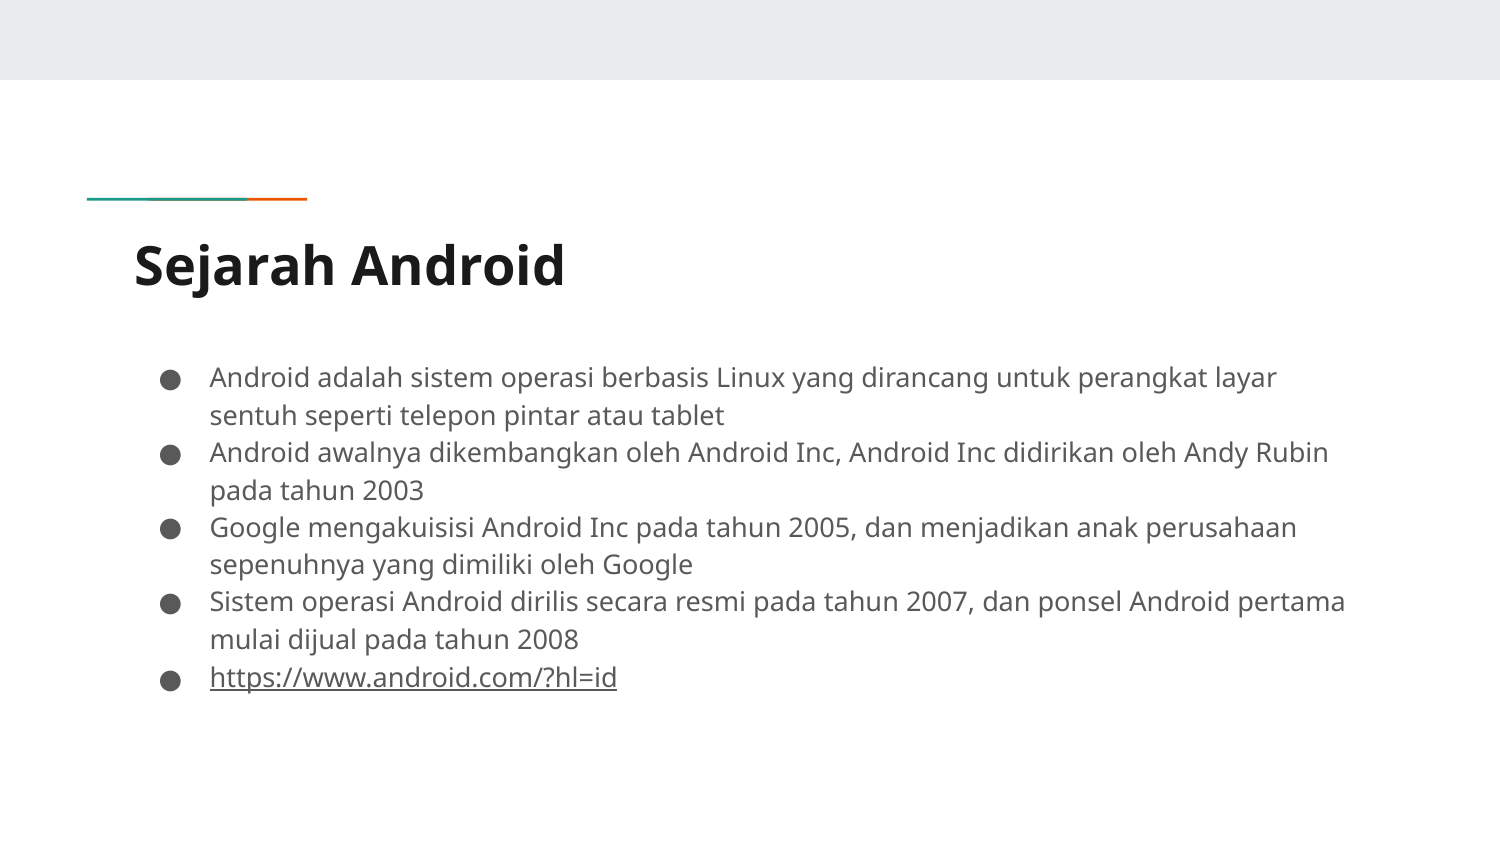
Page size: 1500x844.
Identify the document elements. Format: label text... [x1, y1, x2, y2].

title Sejarah Android [119, 216, 1381, 305]
list Android adalah sistem operasi berbasis Linux yang dirancang untuk perangkat layar sentuh seperti telepon pintar atau tablet Android awalnya dikembangkan oleh Android Inc, Android Inc didirikan oleh Andy Rubin pada tahun 2003 Google mengakuisisi Android Inc pada tahun 2005, dan menjadikan anak perusahaan sepenuhnya yang dimiliki oleh Google Sistem operasi Android dirilis secara resmi pada tahun 2007, dan ponsel Android pertama mulai dijual pada tahun 2008 https://www.android.com/?hl=id [119, 341, 1381, 712]
